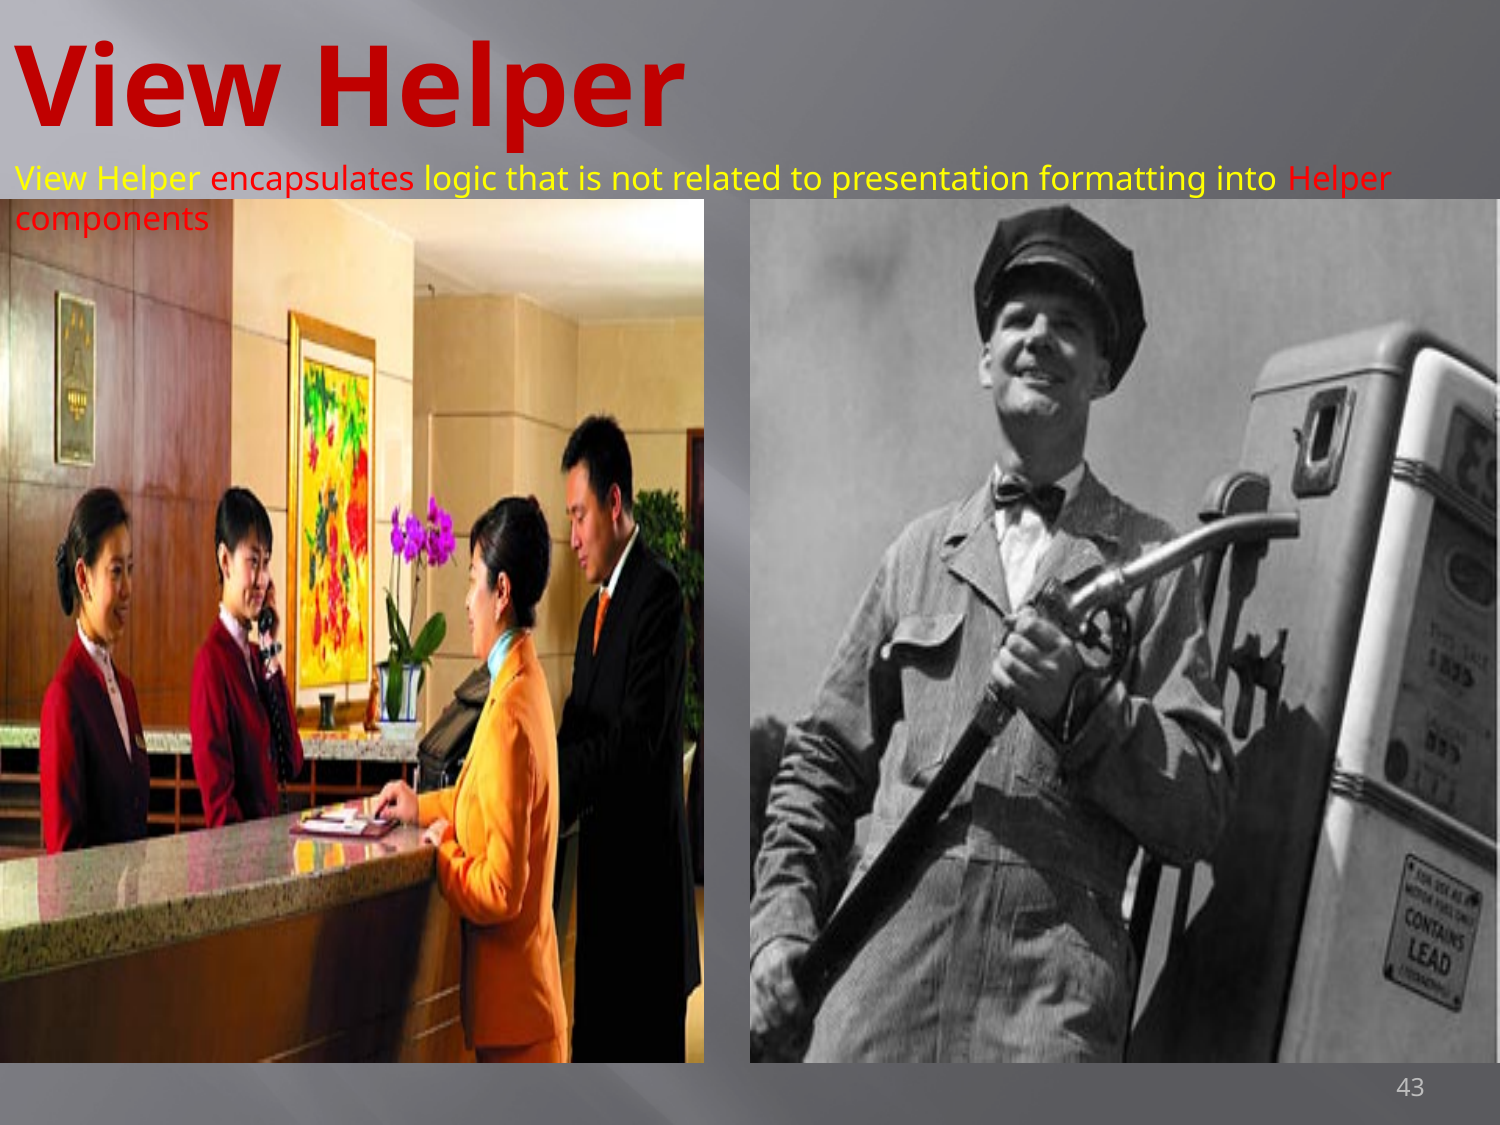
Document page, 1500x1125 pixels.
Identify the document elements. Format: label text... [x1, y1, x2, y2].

title View Helper [0, 0, 1350, 149]
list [749, 199, 1500, 1063]
text_box View Helper encapsulates logic that is not related to presentation formatting into Helper components [0, 149, 1500, 245]
slide_number 43 [1299, 1106, 1425, 1113]
picture [0, 199, 704, 1063]
